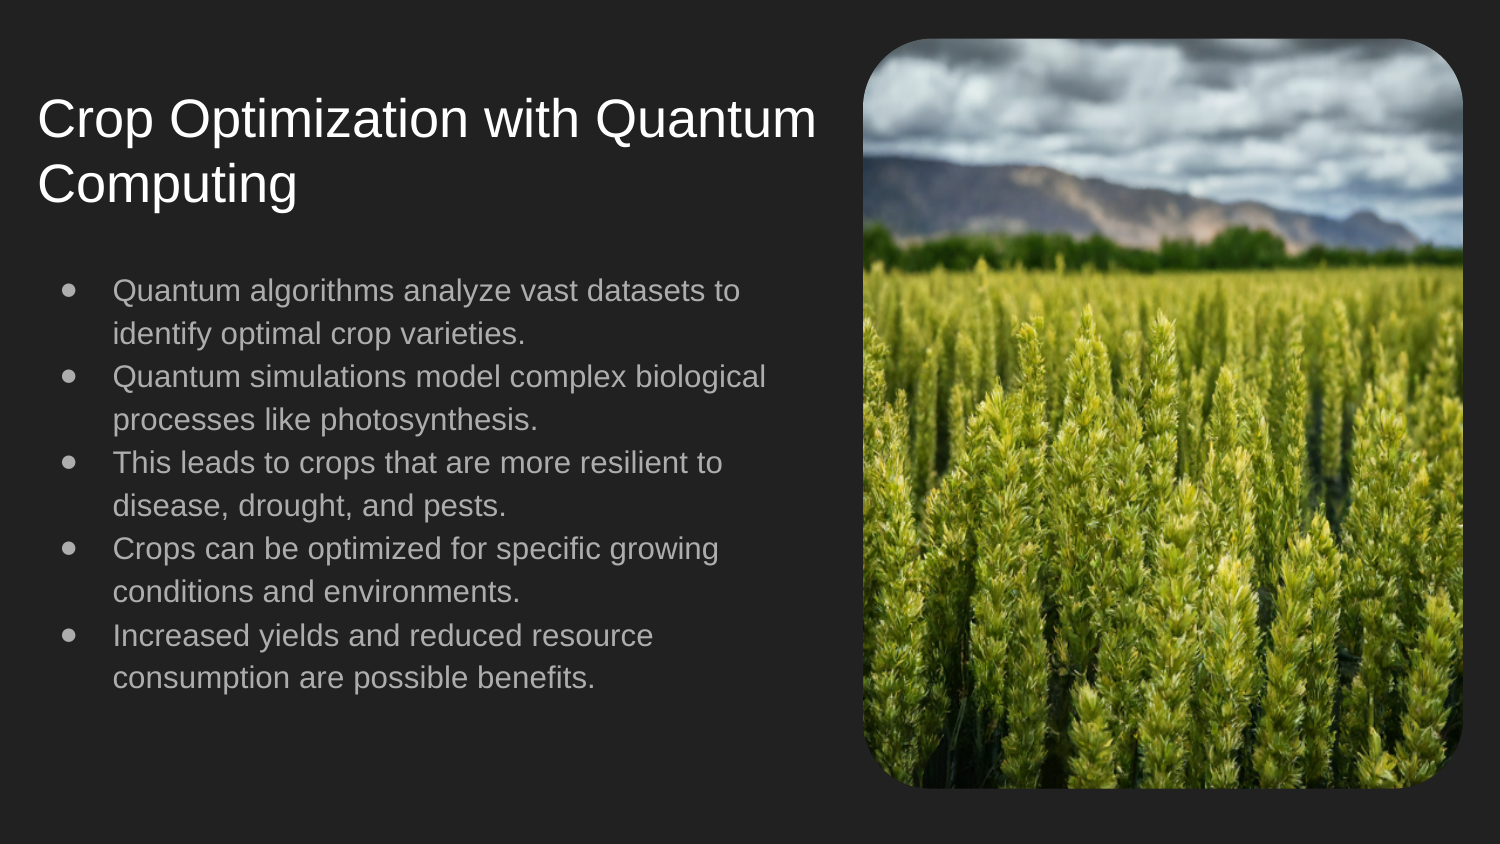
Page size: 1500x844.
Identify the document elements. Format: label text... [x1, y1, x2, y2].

list Quantum algorithms analyze vast datasets to identify optimal crop varieties. Quantum simulations model complex biological processes like photosynthesis. This leads to crops that are more resilient to disease, drought, and pests. Crops can be optimized for specific growing conditions and environments. Increased yields and reduced resource consumption are possible benefits. [37, 264, 819, 755]
title Crop Optimization with Quantum Computing [37, 83, 841, 214]
picture [862, 38, 1464, 789]
